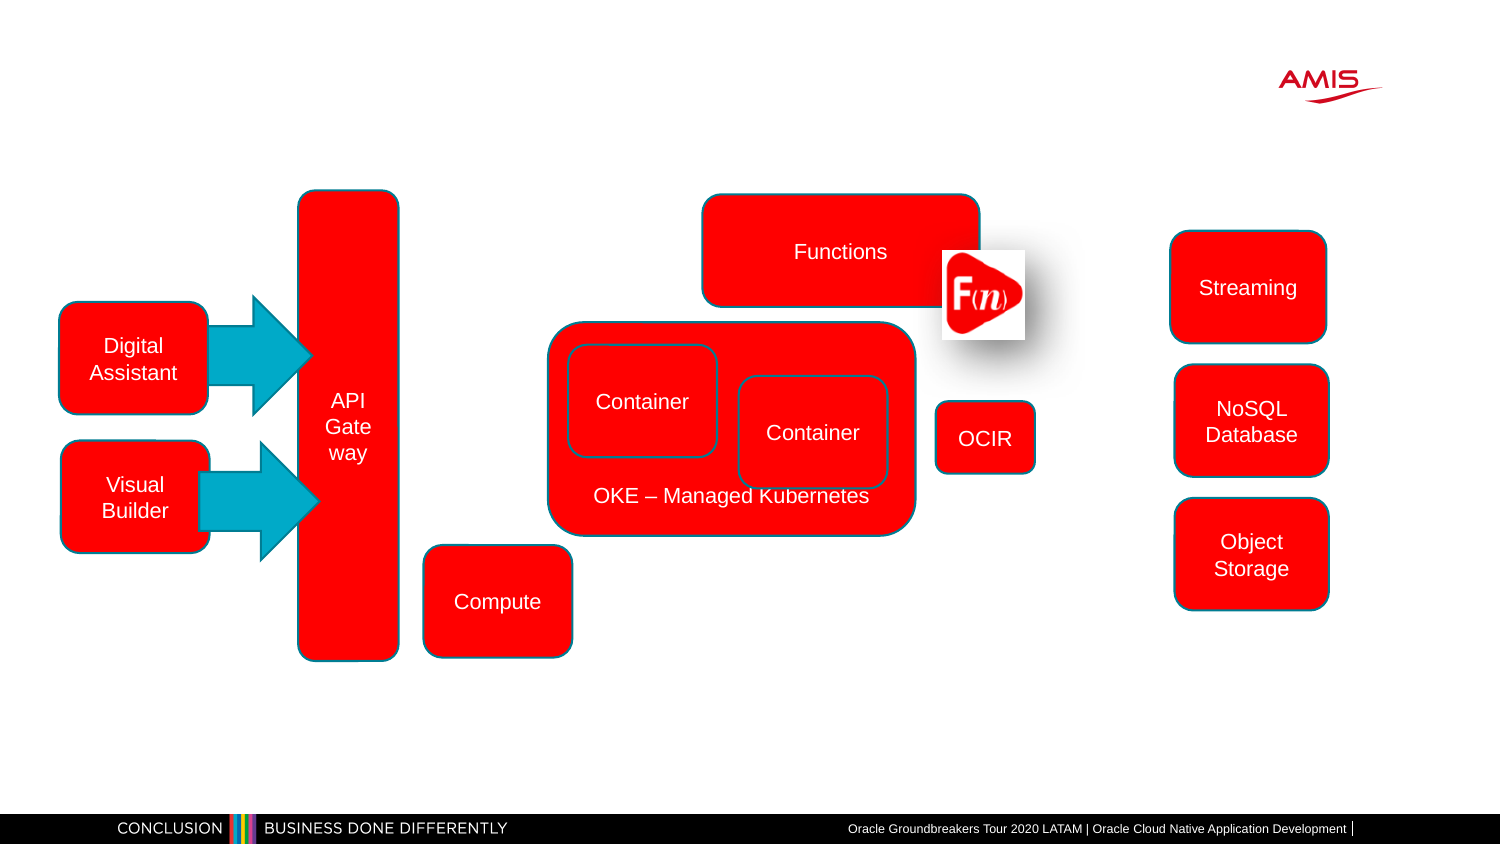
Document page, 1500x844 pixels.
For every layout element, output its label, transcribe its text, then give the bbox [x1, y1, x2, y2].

picture [1181, 58, 1388, 106]
text_box [934, 269, 942, 308]
text_box Container [737, 374, 889, 490]
picture [942, 250, 1025, 340]
text_box Functions [701, 193, 981, 308]
text_box [209, 294, 314, 417]
text_box OKE – Managed Kubernetes [546, 321, 917, 537]
text_box Visual Builder [59, 439, 211, 555]
text_box Container [567, 343, 719, 459]
text_box Object Storage [1173, 496, 1330, 612]
text_box OCIR [934, 400, 1036, 475]
text_box NoSQL Database [1173, 363, 1330, 478]
text_box Digital Assistant [57, 300, 209, 416]
picture [239, 814, 1500, 844]
picture [0, 814, 236, 844]
text_box [960, 243, 981, 250]
footer Oracle Groundbreakers Tour 2020 LATAM | Oracle Cloud Native Application Development [814, 820, 1347, 839]
text_box Streaming [1169, 229, 1328, 345]
text_box Compute [422, 543, 574, 659]
text_box API Gateway [297, 189, 400, 663]
text_box [198, 440, 322, 563]
